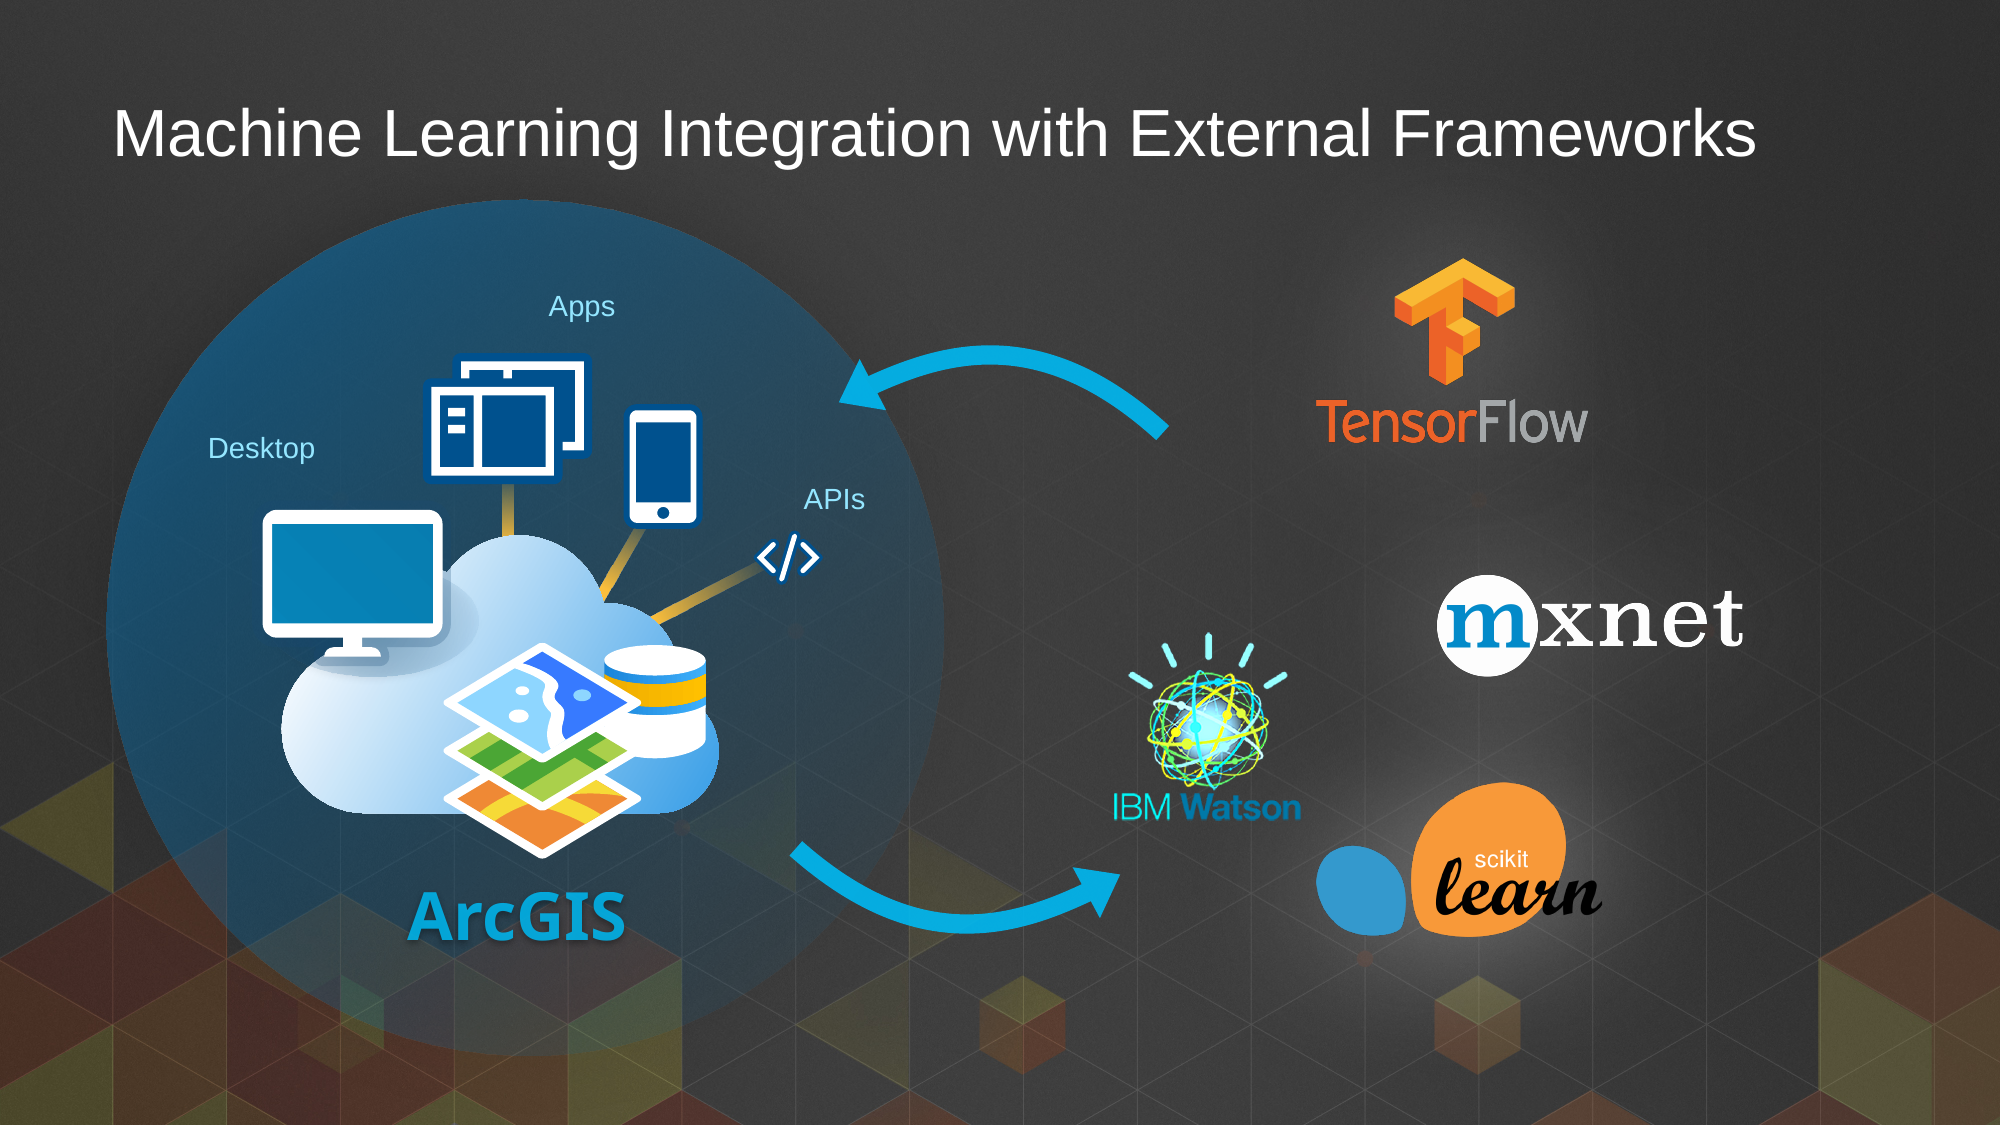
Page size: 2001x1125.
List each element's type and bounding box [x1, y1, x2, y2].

text_box [1148, 407, 1265, 594]
picture [0, 0, 2000, 1125]
text_box [177, 287, 892, 859]
